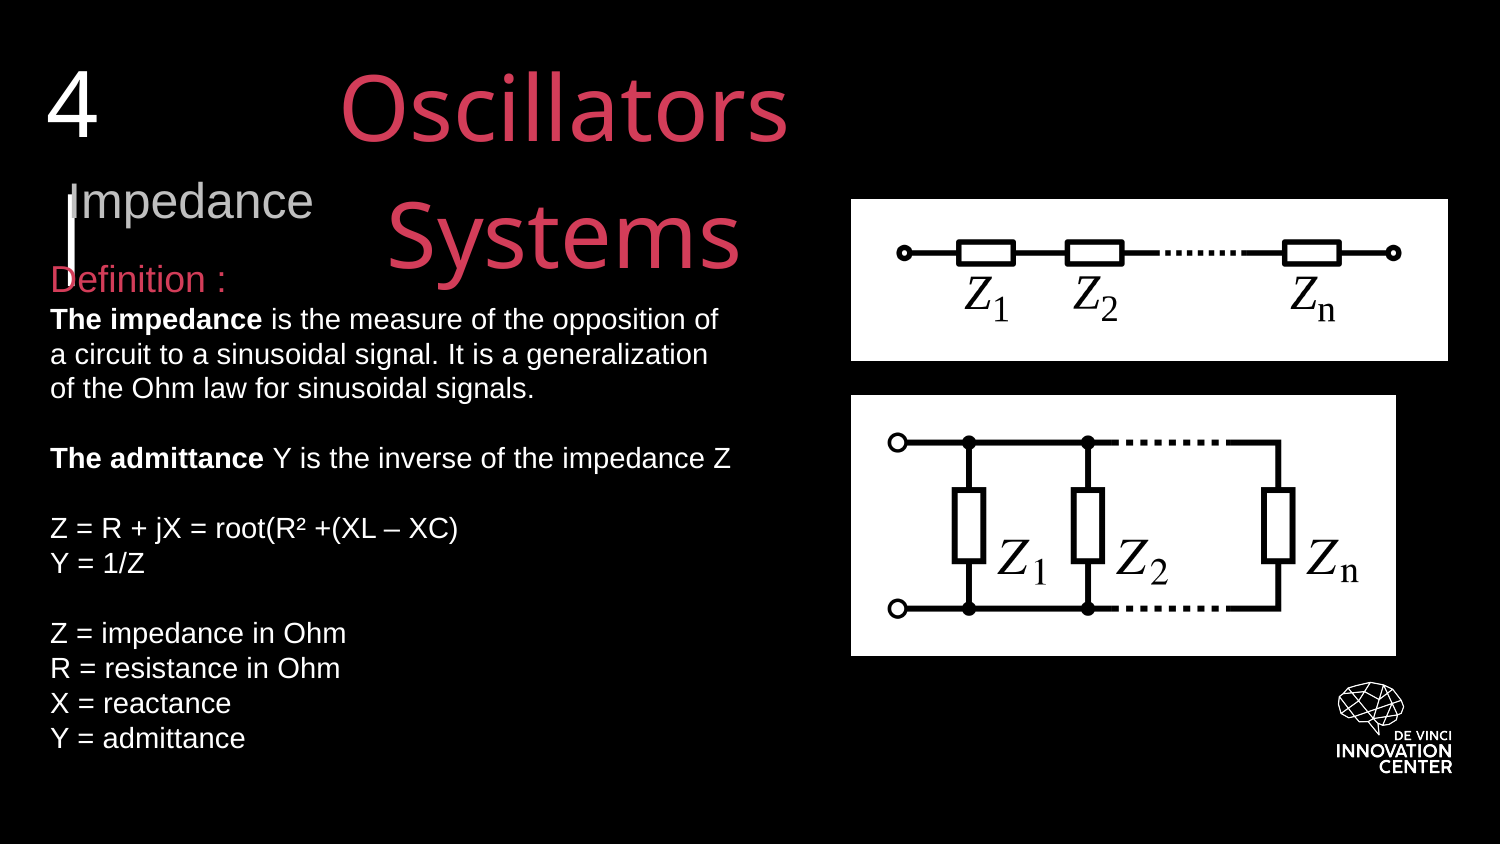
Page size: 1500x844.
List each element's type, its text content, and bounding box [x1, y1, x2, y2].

text_box Definition : The impedance is the measure of the opposition of a circuit to a sinusoidal signal. It is a generalization of the Ohm law for sinusoidal signals. The admittance Y is the inverse of the impedance Z Z = R + jX = root(R² +(XL – XC) Y = 1/Z Z = impedance in Ohm R = resistance in Ohm X = reactance Y = admittance [35, 247, 750, 798]
picture [850, 395, 1471, 807]
picture [850, 198, 1448, 362]
text_box Impedance [52, 150, 546, 248]
list 4| [12, 14, 144, 147]
list Oscillators Systems [115, 18, 996, 166]
